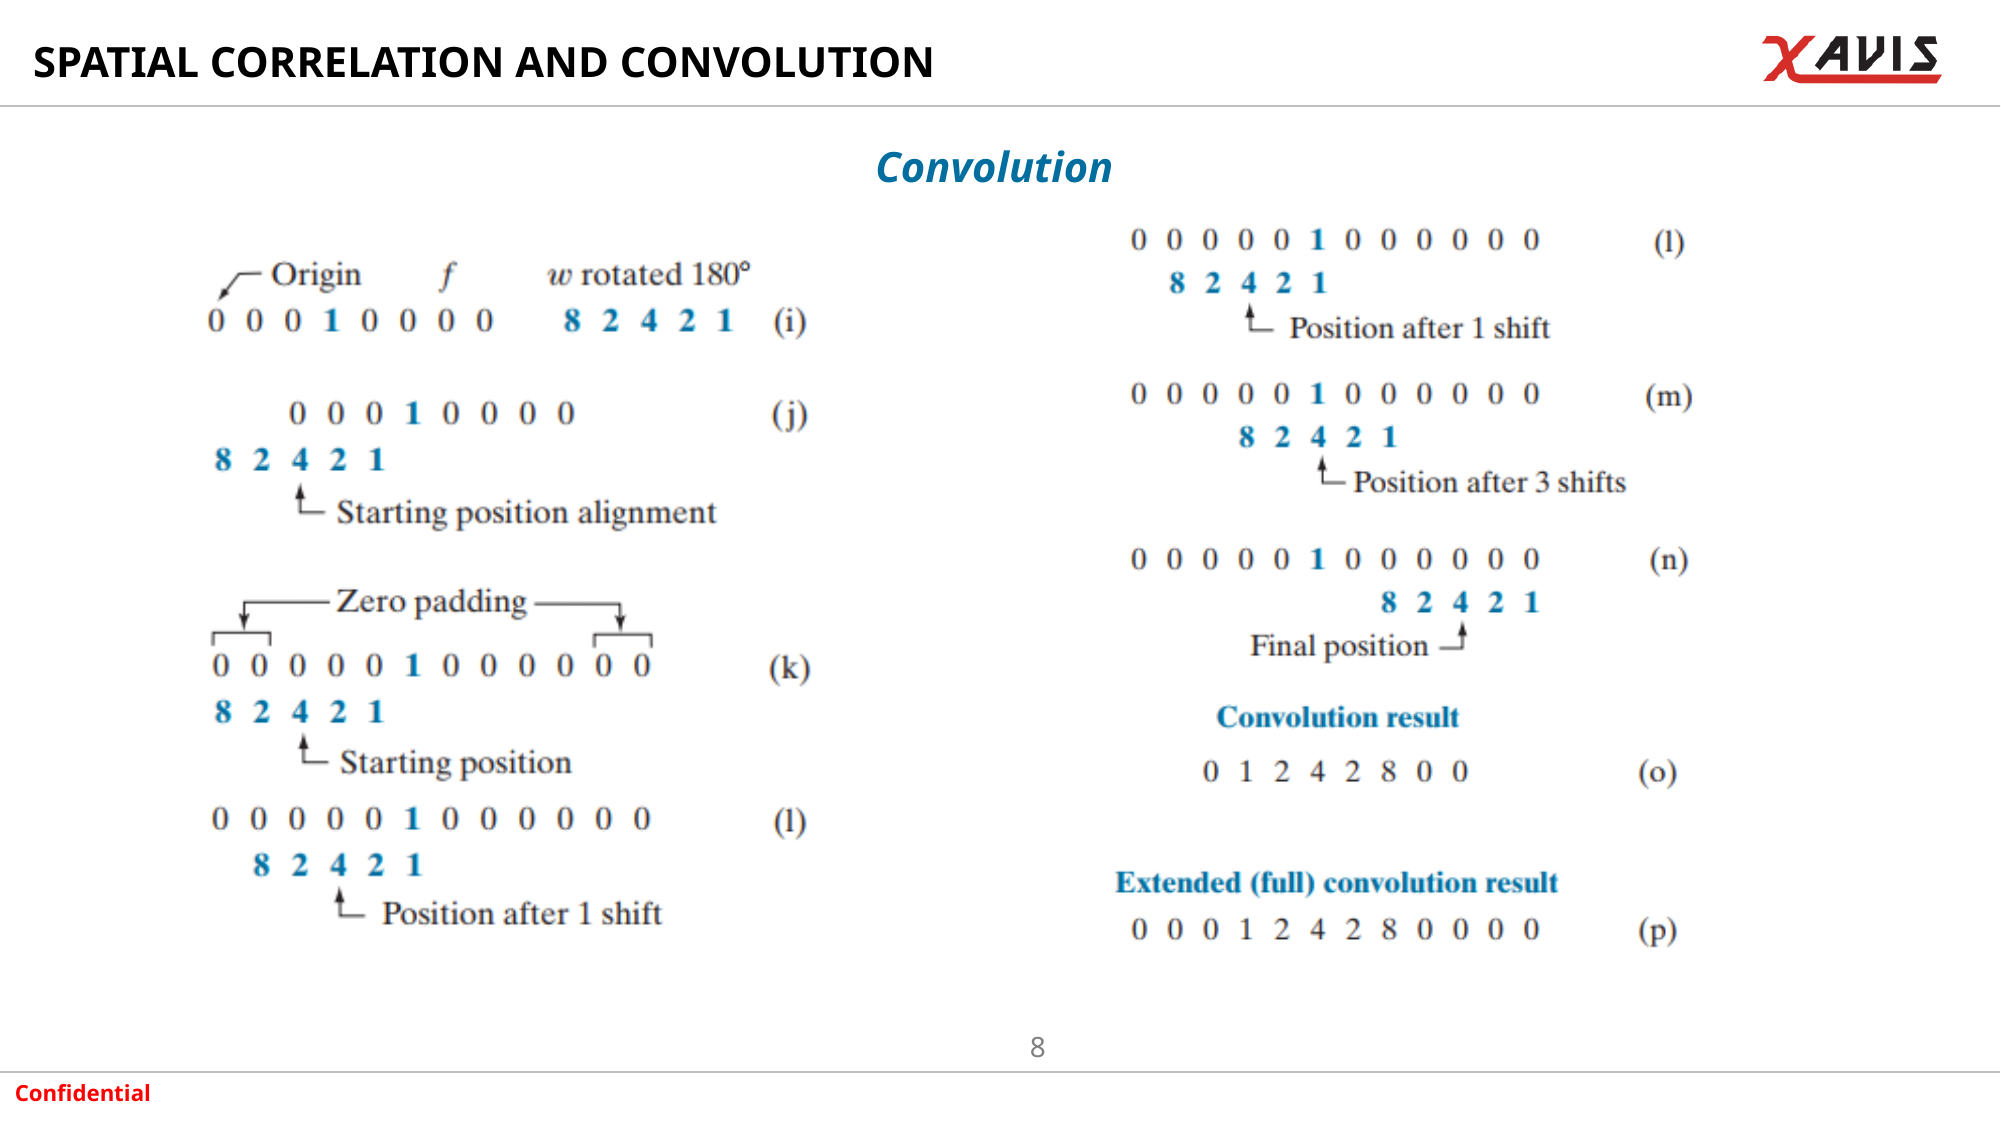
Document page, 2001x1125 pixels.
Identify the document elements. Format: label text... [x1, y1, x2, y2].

picture [1756, 26, 1946, 89]
text_box SPATIAL CORRELATION AND CONVOLUTION [18, 24, 1234, 85]
picture [1092, 207, 1742, 969]
text_box Convolution [493, 132, 1507, 198]
picture [163, 230, 855, 945]
